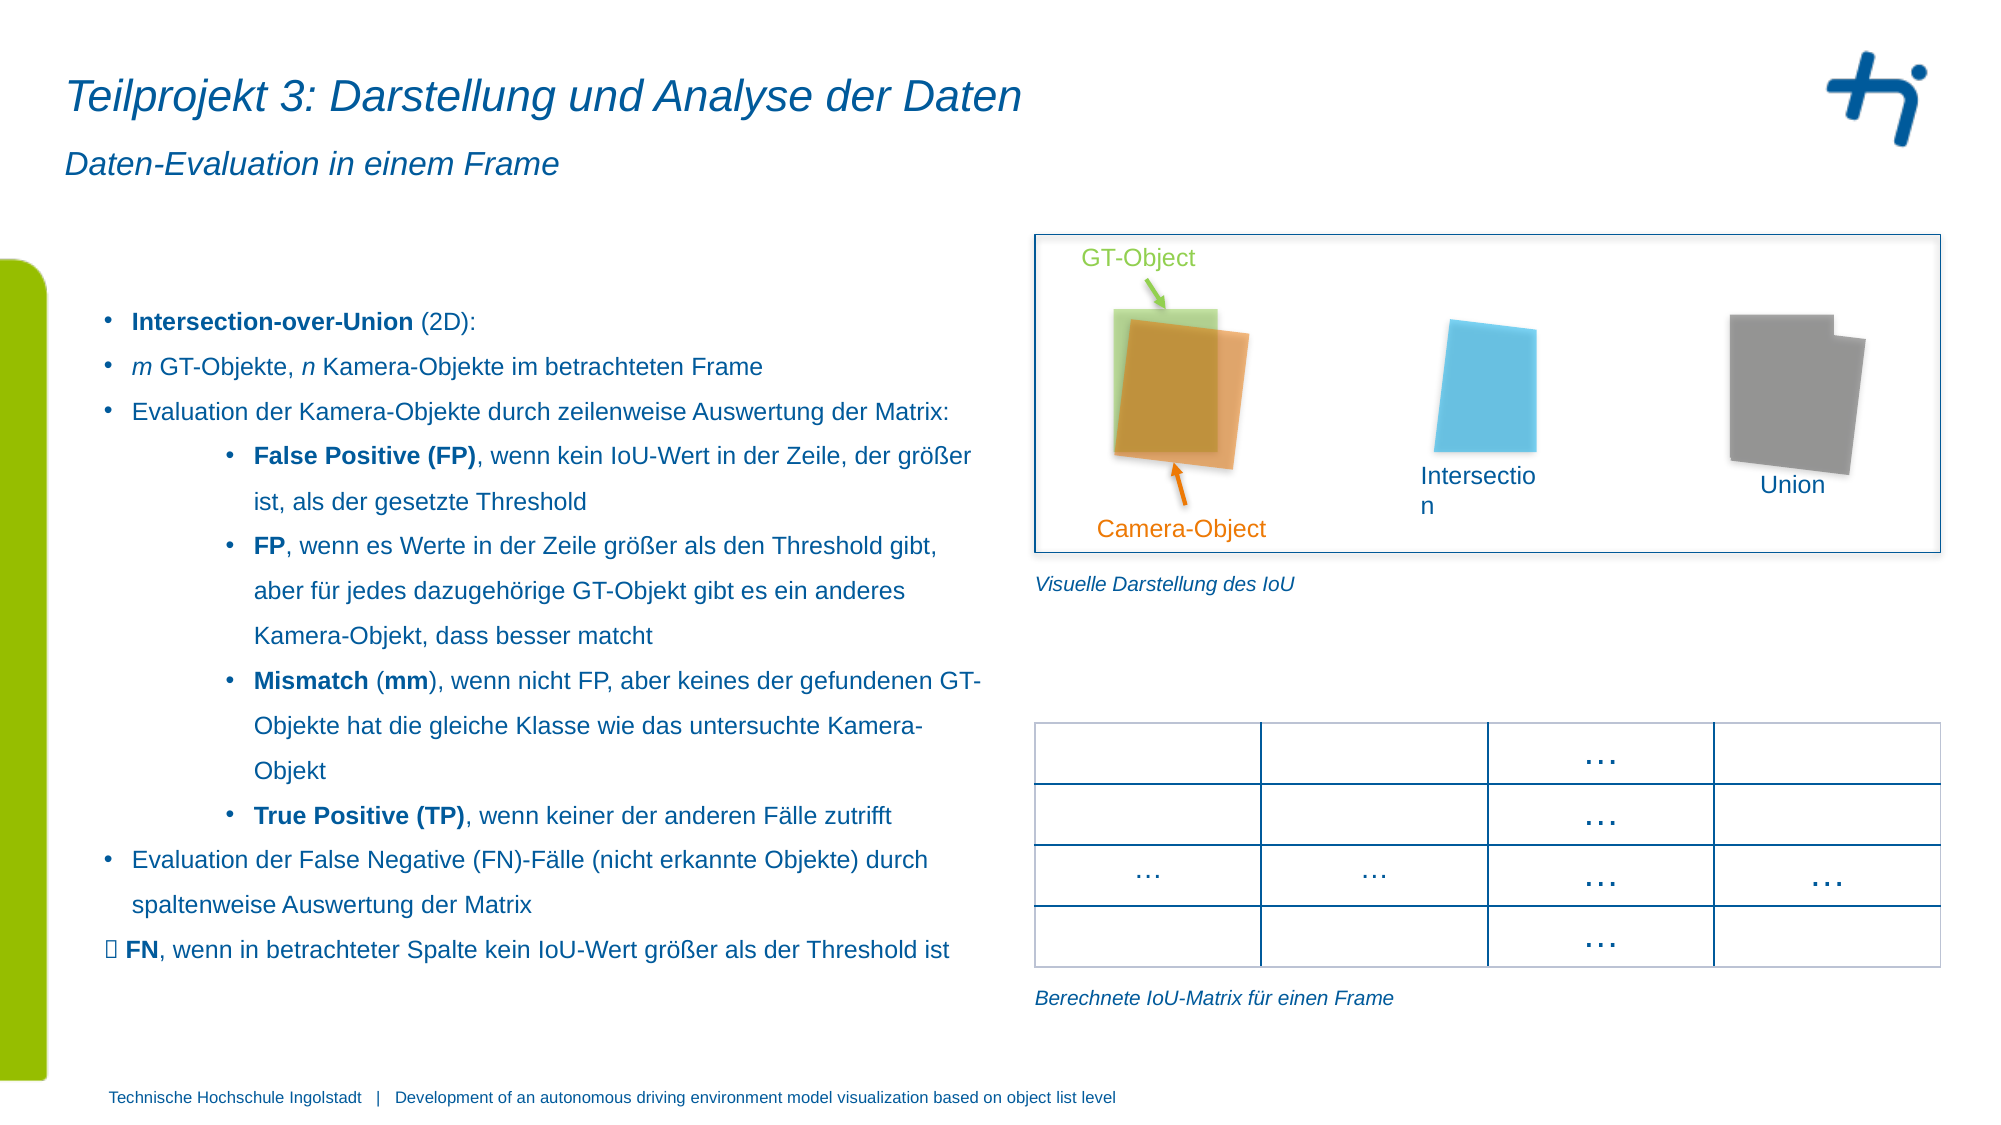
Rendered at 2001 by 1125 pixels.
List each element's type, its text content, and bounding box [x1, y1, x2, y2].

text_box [1145, 279, 1166, 310]
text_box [1173, 462, 1186, 506]
subtitle Daten-Evaluation in einem Frame [64, 122, 1665, 179]
list Berechnete IoU-Matrix für einen Frame [1034, 984, 1918, 1003]
title Teilprojekt 3: Darstellung und Analyse der Daten [64, 66, 1665, 121]
text_box [1729, 313, 1867, 476]
text_box [1034, 234, 1941, 553]
text_box Visuelle Darstellung des IoU [1034, 570, 1918, 589]
